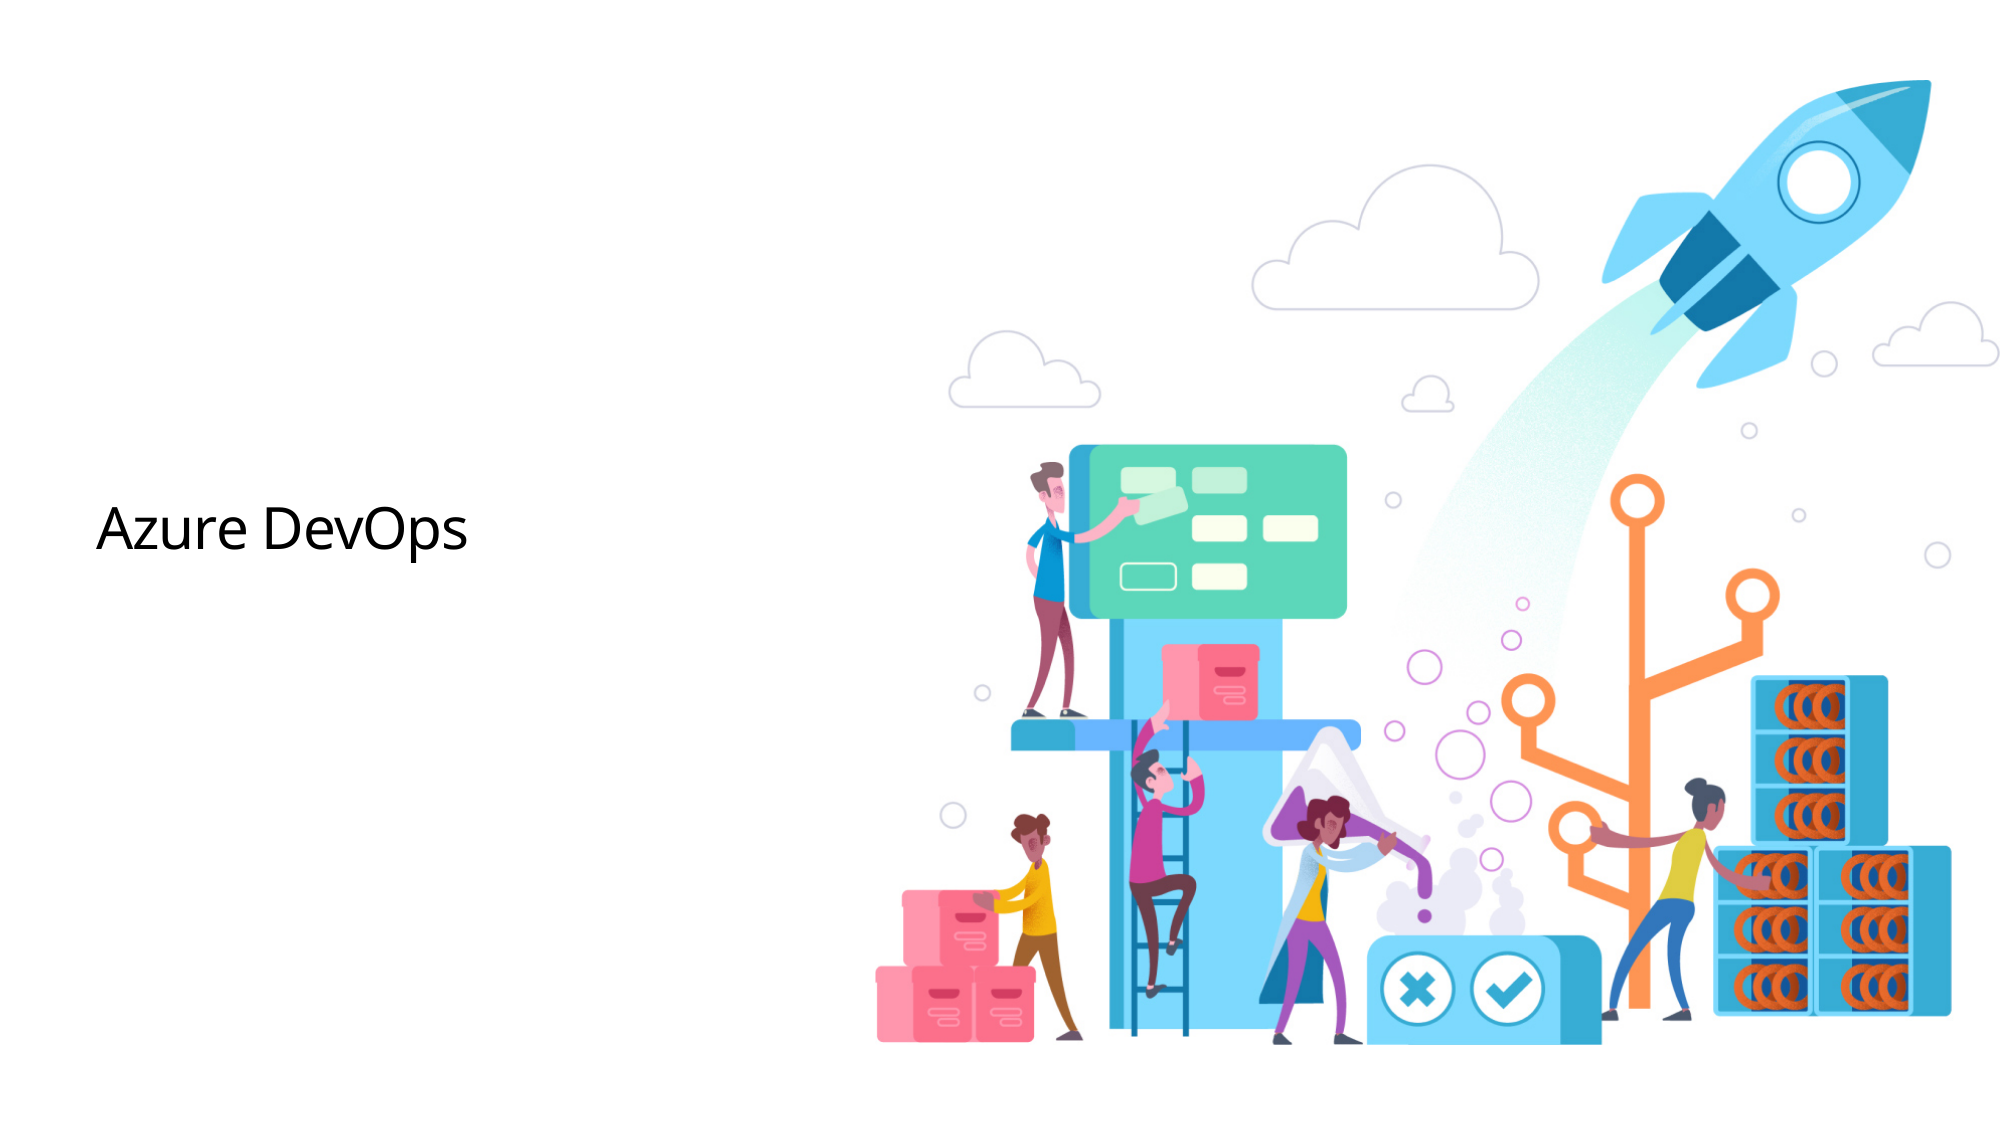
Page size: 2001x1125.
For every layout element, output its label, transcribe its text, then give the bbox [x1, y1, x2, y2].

title Azure DevOps [96, 491, 780, 1029]
picture [874, 79, 2000, 1046]
